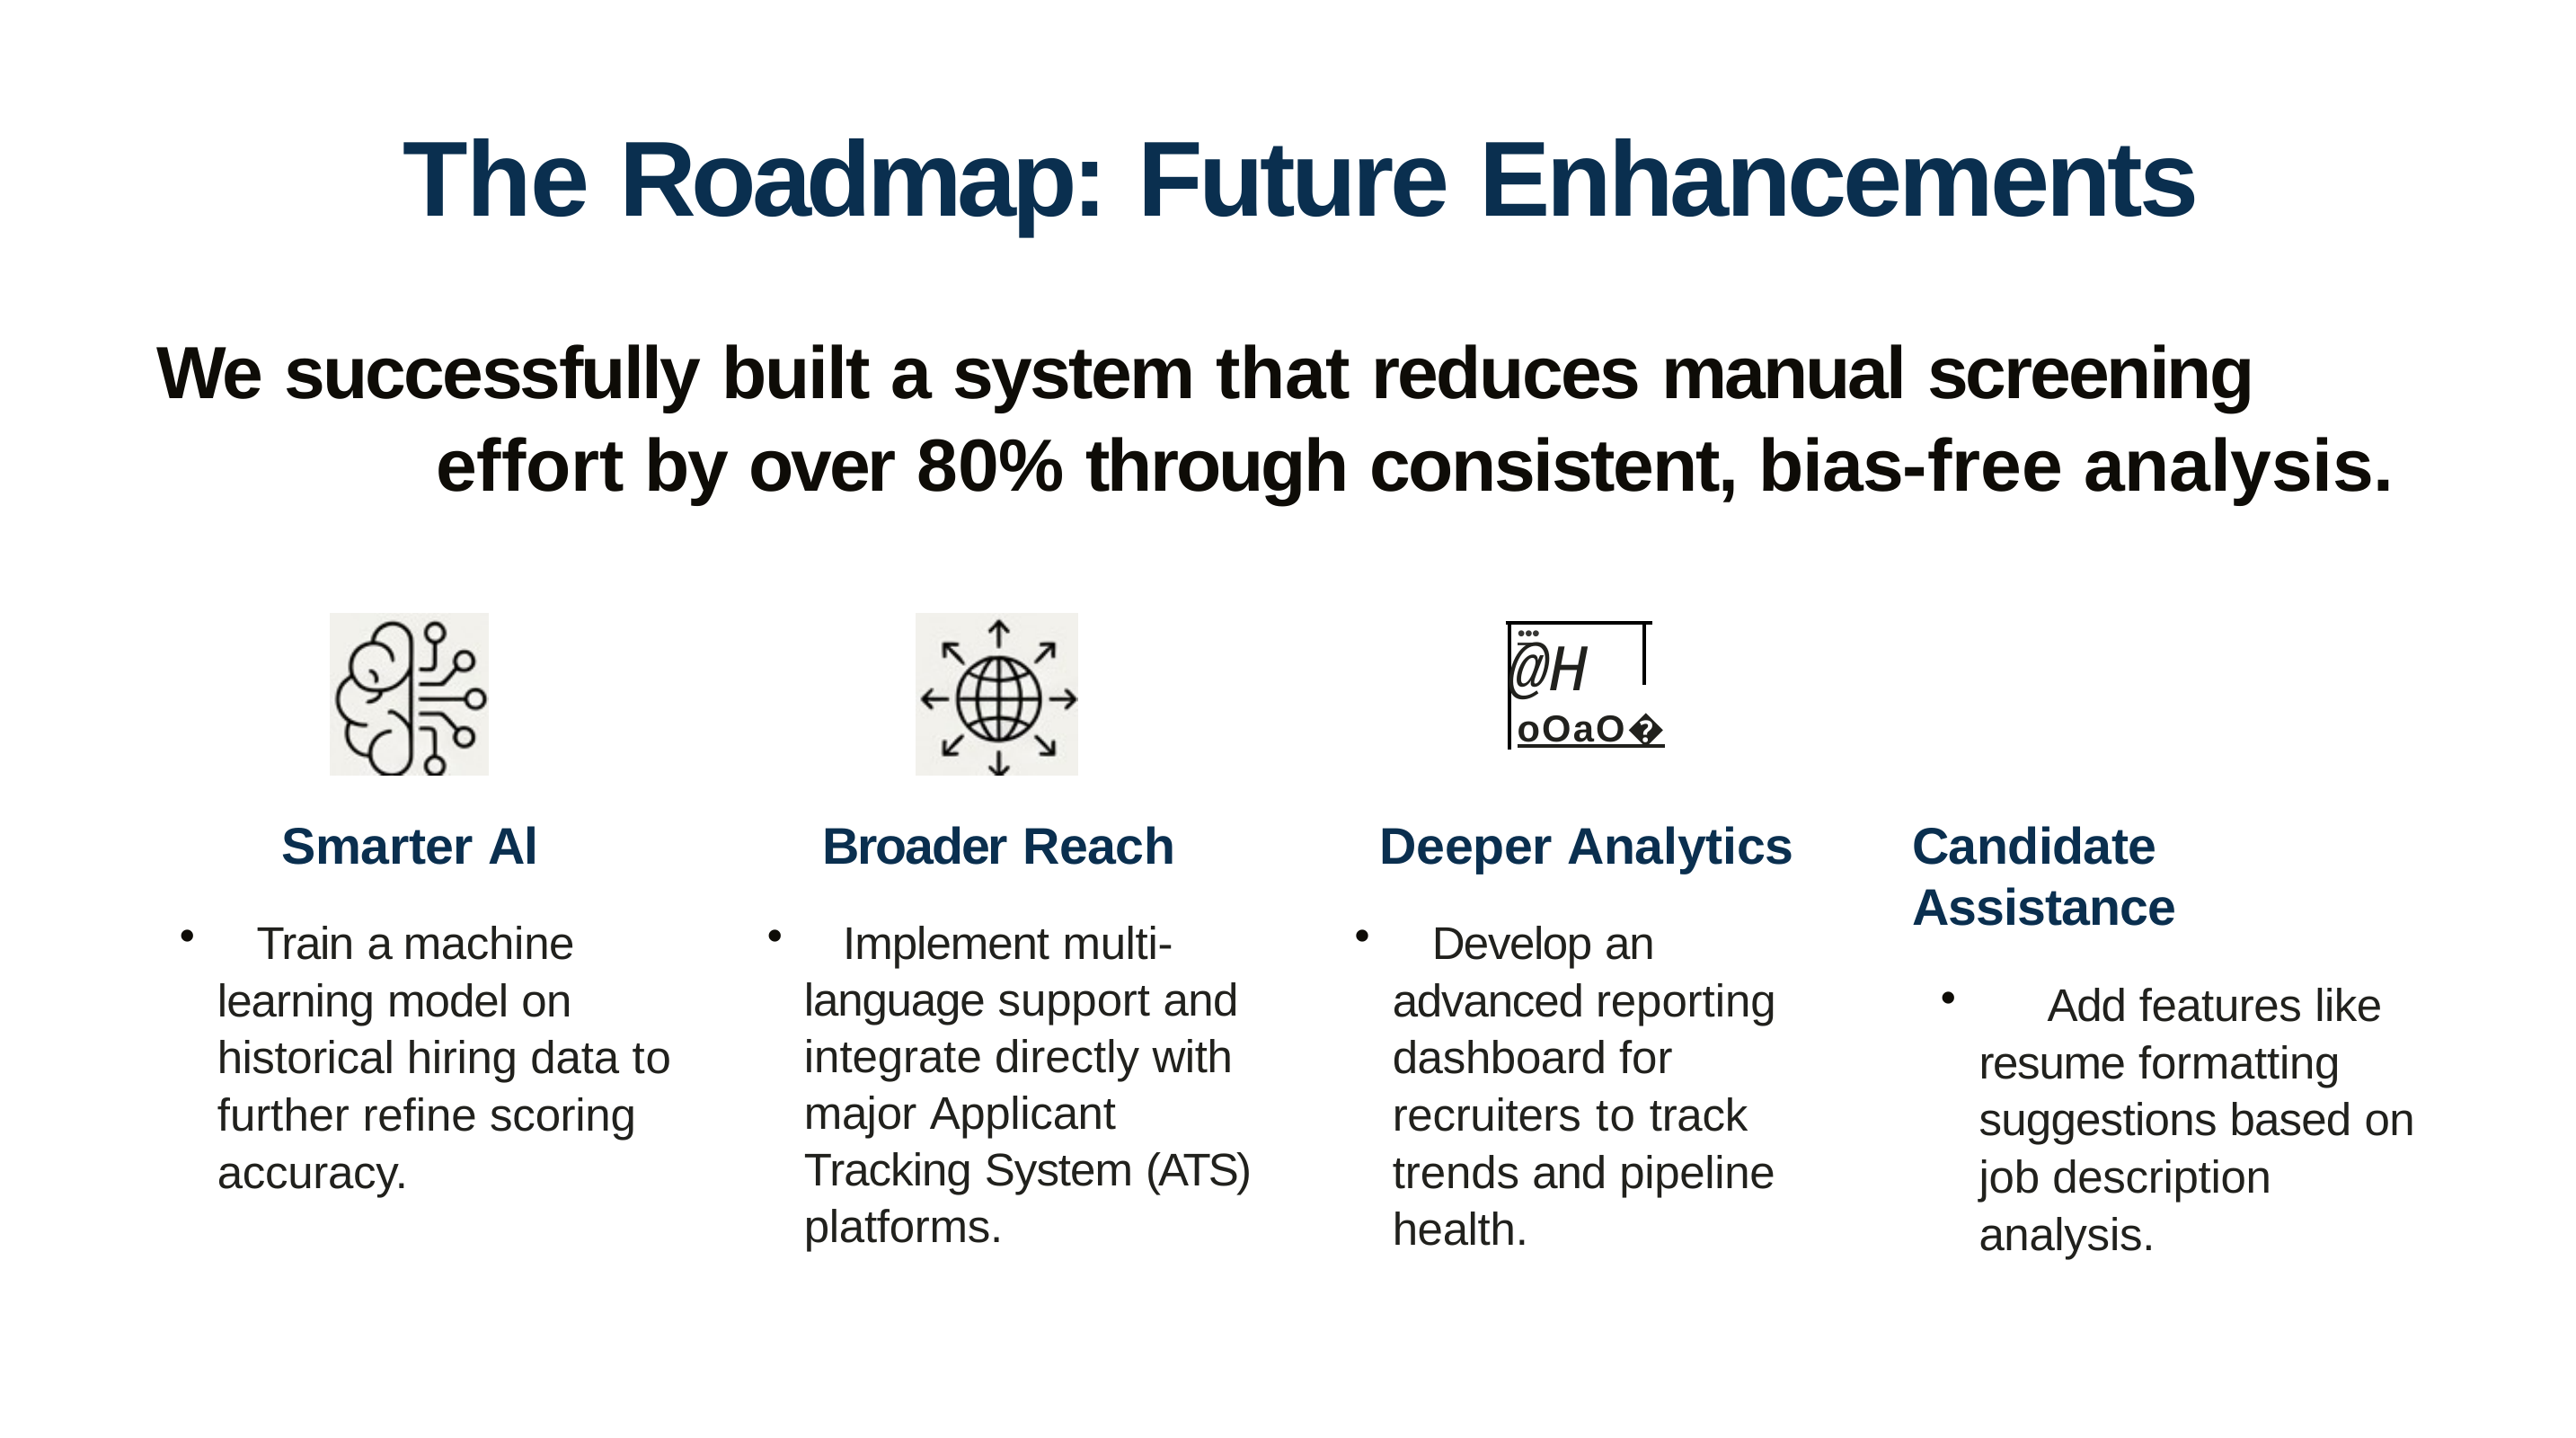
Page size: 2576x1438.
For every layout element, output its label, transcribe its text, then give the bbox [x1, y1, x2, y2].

text_box Broader Reach Implement multi-language support and integrate directly with major Applicant Tracking System (ATS) platforms. [765, 810, 1253, 1252]
text_box Deeper Analytics Develop an advanced reporting dashboard for recruiters to track trends and pipeline health. [1352, 810, 1819, 1256]
text_box Smarter Al Train a machine learning model on historical hiring data to further refine scoring accuracy. [177, 810, 674, 1198]
picture [916, 613, 1078, 777]
text_box @H [1507, 622, 1590, 705]
text_box We successfully built a system that reduces manual screening effort by over 80% through consistent, bias-free analysis. [155, 321, 2427, 507]
text_box oOaO� [1515, 702, 1669, 750]
picture [330, 613, 489, 777]
text_box Candidate Assistance Add features like resume formatting suggestions based on job description analysis. [1910, 810, 2434, 1260]
title The Roadmap: Future Enhancements [88, 56, 2495, 351]
text_box ••• [1515, 617, 1543, 622]
